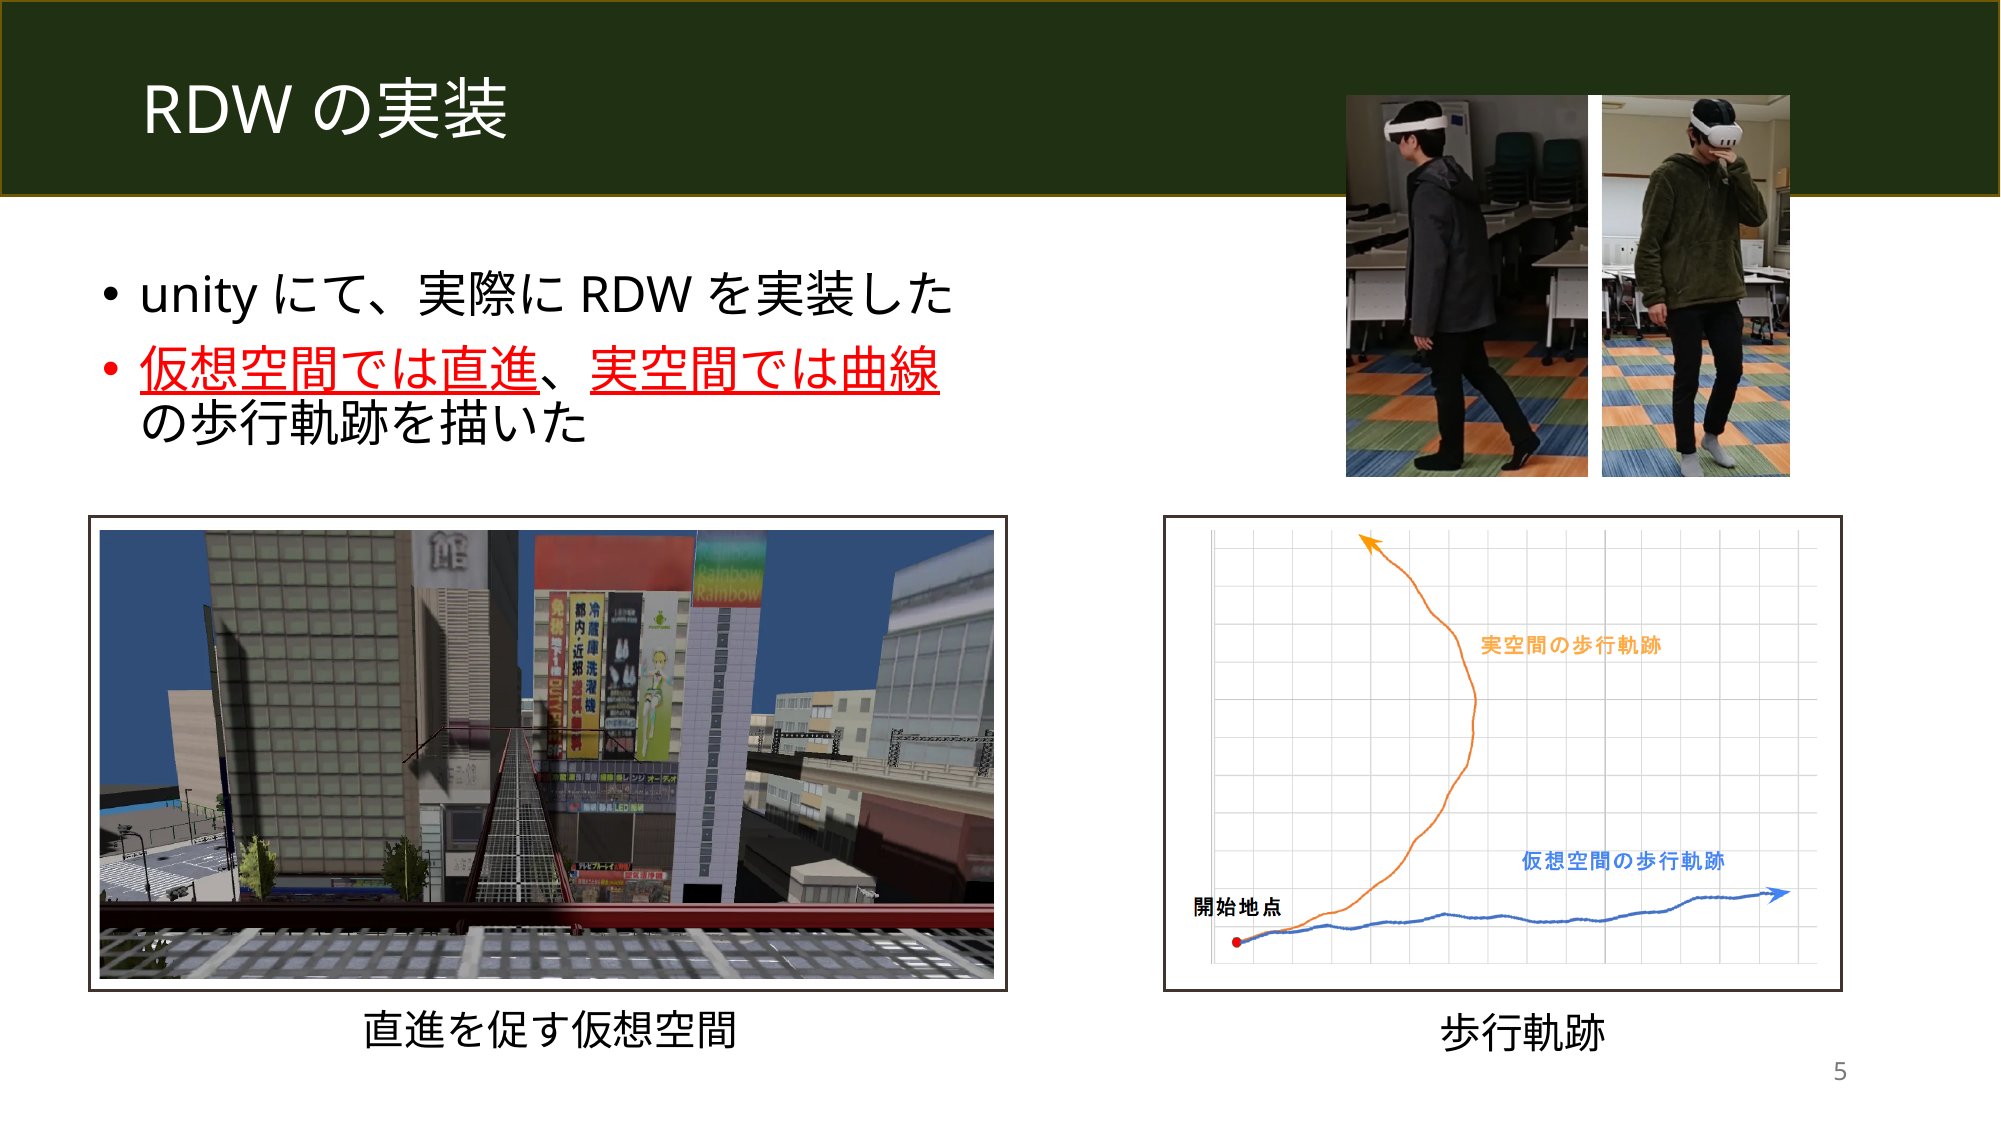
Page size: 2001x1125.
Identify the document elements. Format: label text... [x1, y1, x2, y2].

picture [99, 530, 995, 980]
text_box [88, 515, 1008, 992]
title RDWの実装 [126, 42, 1852, 181]
picture [1345, 94, 1790, 477]
list unityにて、実際にRDWを実装した 仮想空間では直進、実空間では曲線 の歩行軌跡を描いた [87, 261, 1911, 1015]
text_box 歩行軌跡 [1312, 1004, 1734, 1103]
picture [1189, 529, 1818, 965]
slide_number 5 [1734, 1042, 1863, 1103]
text_box [1163, 515, 1843, 992]
text_box 直進を促す仮想空間 [308, 1001, 793, 1100]
